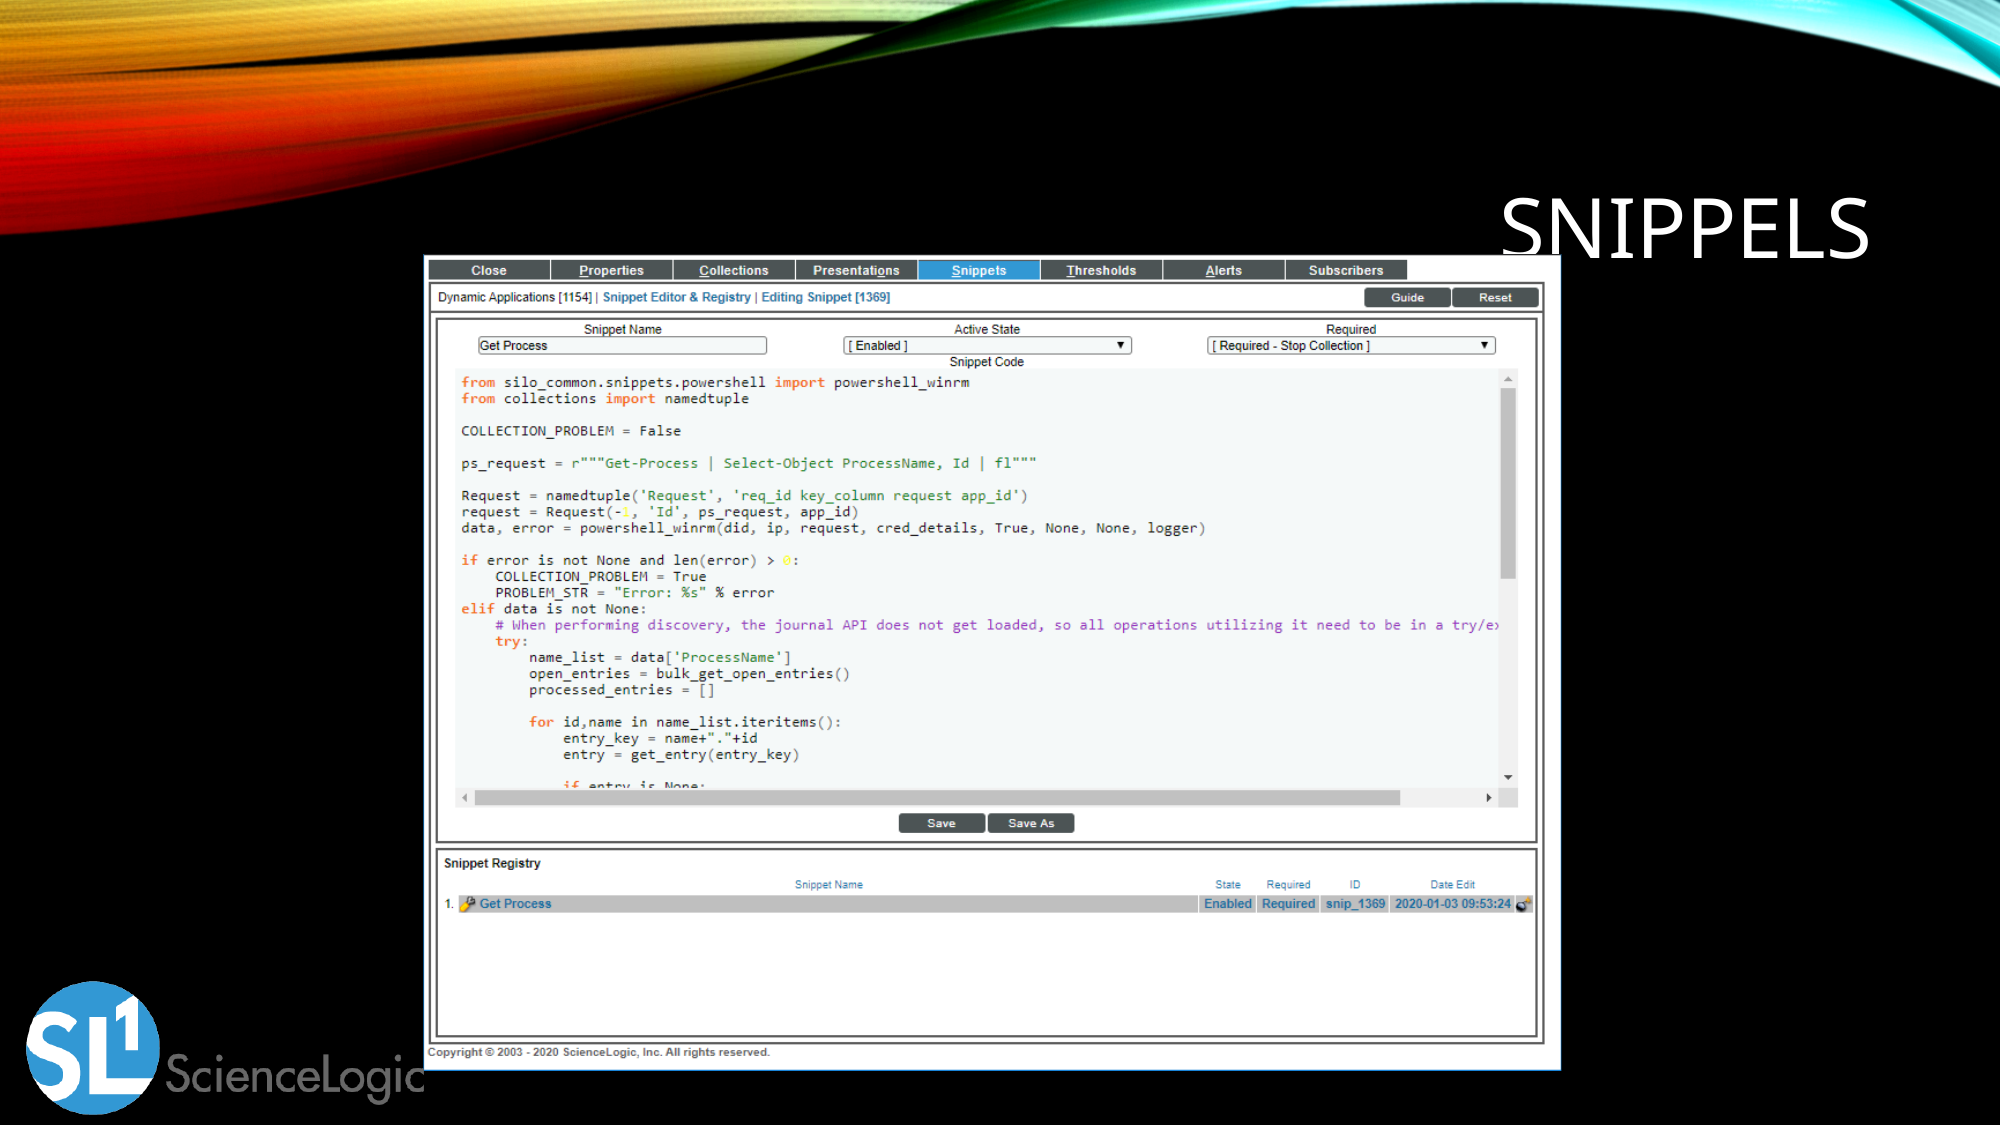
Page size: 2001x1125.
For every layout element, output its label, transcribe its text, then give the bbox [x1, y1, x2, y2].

picture [26, 980, 424, 1115]
picture [0, 0, 2000, 237]
title Snippels [474, 125, 1888, 338]
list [423, 254, 1562, 1071]
